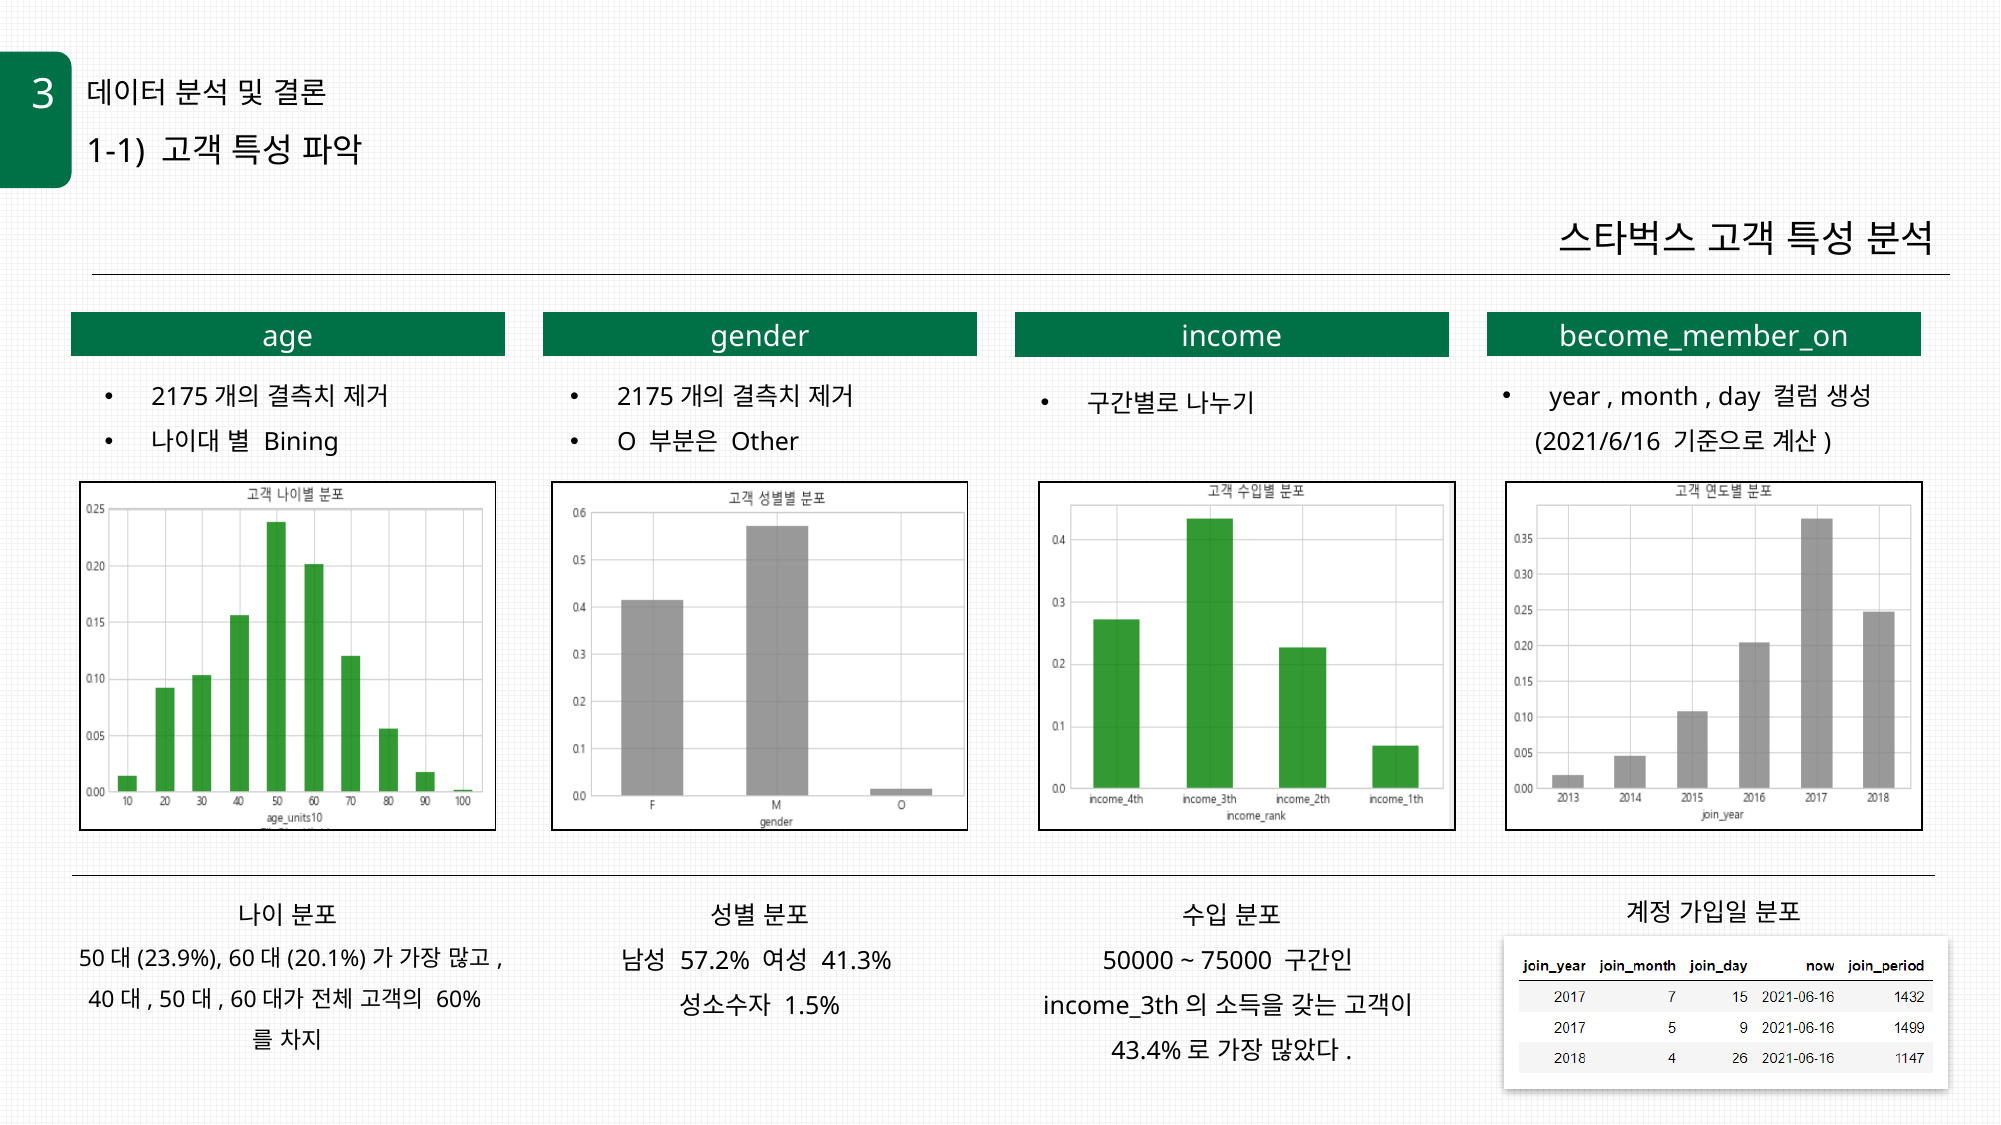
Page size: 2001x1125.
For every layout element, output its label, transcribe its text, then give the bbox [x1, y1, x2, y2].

text_box gender [543, 312, 977, 356]
text_box 구간별로 나누기 [1025, 379, 1271, 425]
text_box 수입 분포 50000 ~ 75000 구간인 income_3th의 소득을 갖는 고객이 43.4%로 가장 많았다. [995, 877, 1469, 1072]
picture [1518, 950, 1934, 1075]
text_box [0, 50, 73, 190]
text_box 계정 가입일 분포 [1477, 873, 1951, 934]
text_box year , month , day 컬럼 생성 (2021/6/16 기준으로 계산) [1487, 357, 1964, 463]
text_box 데이터 분석 및 결론 1-1) 고객 특성 파악 [71, 67, 1072, 177]
text_box 3 [16, 59, 71, 125]
text_box 스타벅스 고객 특성 분석 [1244, 185, 1950, 268]
picture [1039, 482, 1455, 830]
picture [1506, 482, 1922, 830]
text_box age [71, 312, 505, 356]
text_box become_member_on [1487, 312, 1921, 356]
text_box 2175개의 결측치 제거 나이대 별 Bining [89, 358, 539, 464]
text_box 성별 분포 남성 57.2% 여성 41.3% 성소수자 1.5% [565, 877, 954, 1027]
text_box income [1015, 312, 1449, 357]
picture [552, 482, 967, 830]
text_box 2175개의 결측치 제거 O 부분은 Other [555, 358, 976, 464]
text_box 나이 분포 50대(23.9%), 60대(20.1%)가 가장 많고, 40대, 50대, 60대가 전체 고객의 60%를 차지 [63, 877, 513, 1061]
picture [80, 482, 495, 830]
